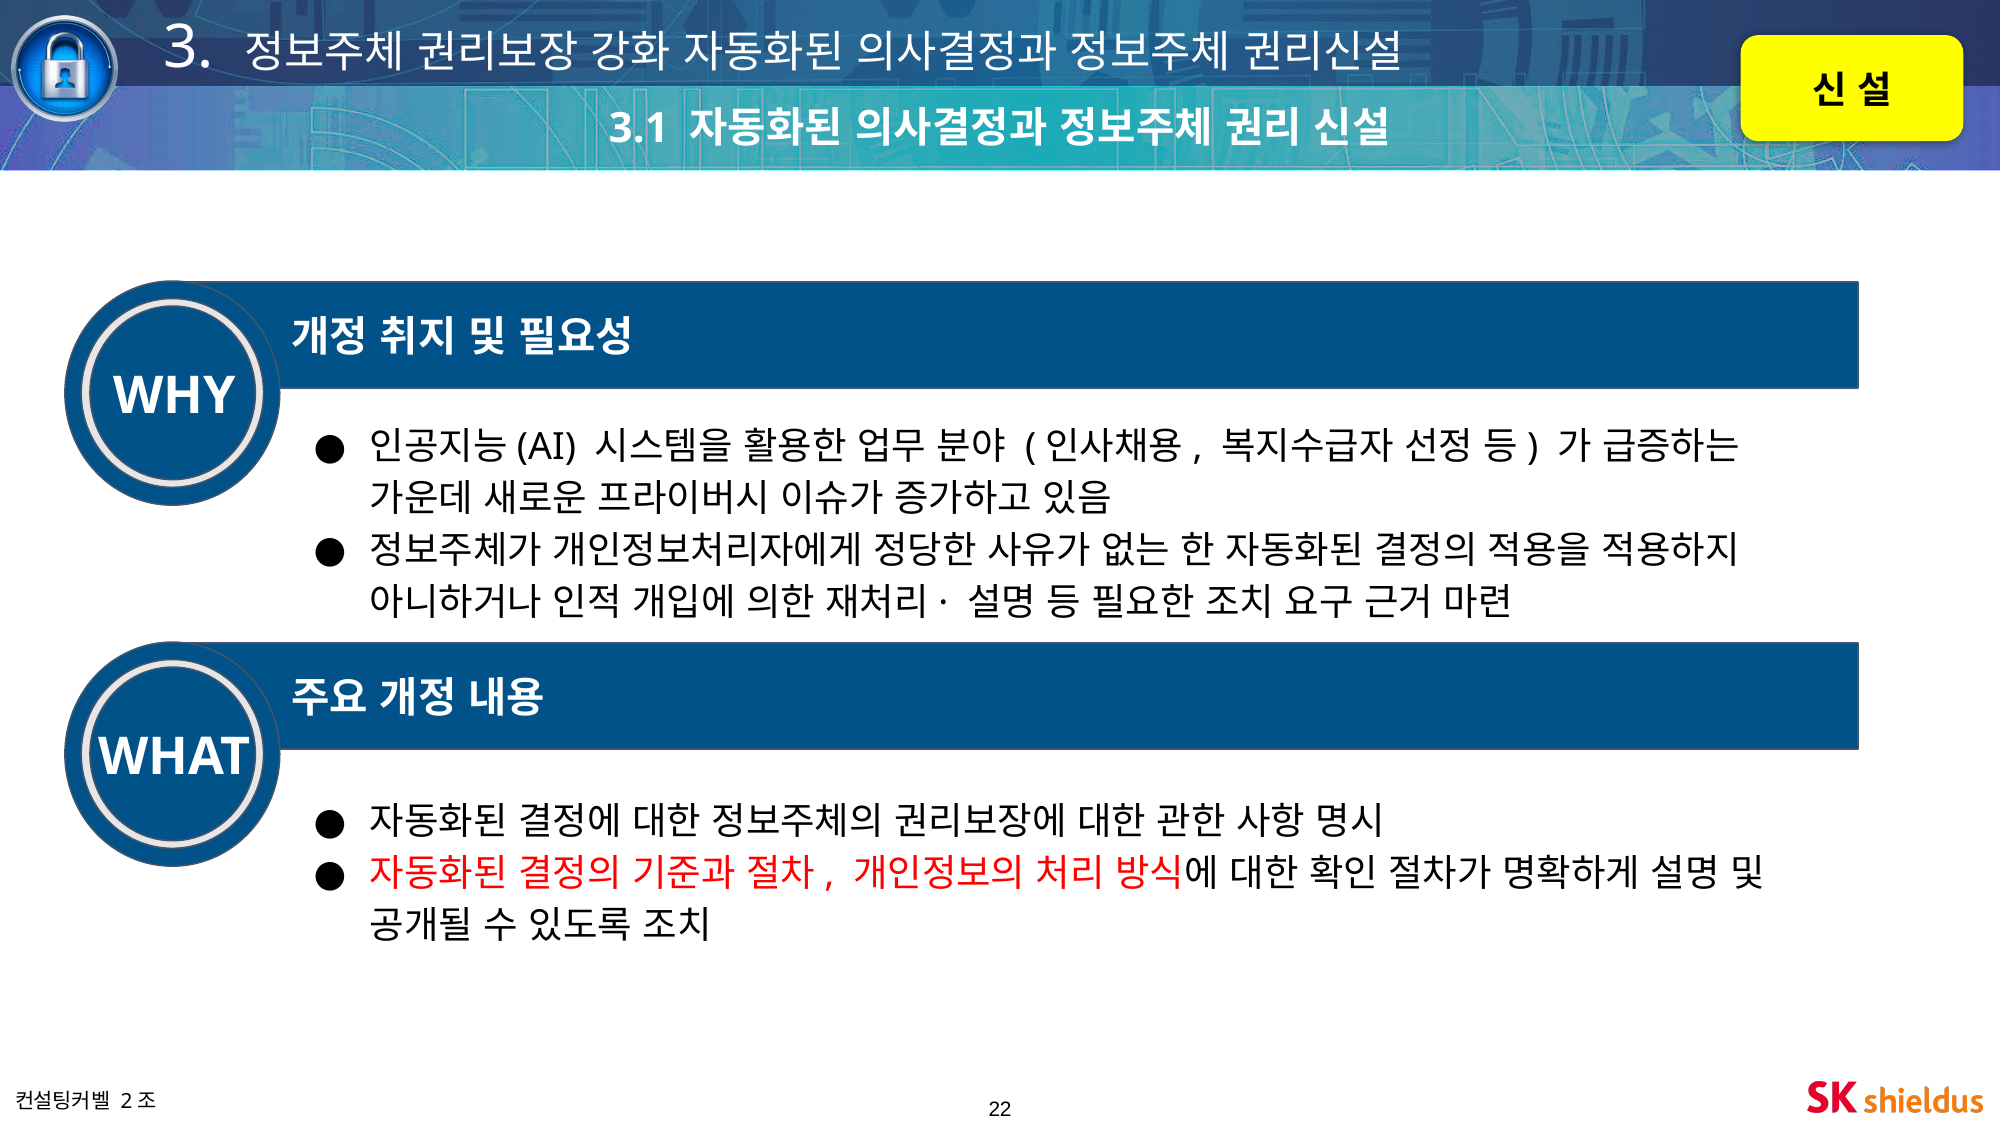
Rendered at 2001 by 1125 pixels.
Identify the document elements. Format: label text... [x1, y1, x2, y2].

text_box [1693, 281, 1858, 388]
text_box [1693, 642, 1858, 711]
picture [1807, 1081, 1983, 1113]
text_box [187, 281, 275, 356]
text_box WHY [76, 301, 272, 486]
slide_number ‹#› [939, 1088, 1060, 1125]
text_box 신 설 [1740, 35, 1964, 142]
text_box 3. 정보주체 권리보장 강화 자동화된 의사결정과 정보주체 권리신설 [148, 0, 1841, 86]
text_box [64, 343, 76, 443]
text_box [272, 351, 280, 435]
text_box [111, 281, 234, 301]
picture [11, 15, 118, 85]
text_box [112, 486, 233, 506]
text_box 3.1 자동화된 의사결정과 정보주체 권리 신설 [0, 85, 2000, 168]
text_box [111, 642, 234, 662]
text_box 자동화된 결정에 대한 정보주체의 권리보장에 대한 관한 사항 명시 자동화된 결정의 기준과 절차, 개인정보의 처리 방식에 대한 확인 절차가 명확하게 설명 및 공개될 수 있도록 조치 [279, 711, 1858, 1025]
text_box WHAT [76, 662, 272, 847]
text_box 주요 개정 내용 [275, 637, 1693, 755]
text_box [64, 704, 76, 804]
text_box 개정 취지 및 필요성 [275, 276, 1693, 394]
text_box 인공지능(AI) 시스템을 활용한 업무 분야 (인사채용, 복지수급자 선정 등) 가 급증하는 가운데 새로운 프라이버시 이슈가 증가하고 있음 정보주체가 개인정보처리자에게 정당한 사유가 없는 한 자동화된 결정의 적용을 적용하지 아니하거나 인적 개입에 의한 재처리· 설명 등 필요한 조치 요구 근거 마련 [279, 432, 1861, 606]
text_box [112, 847, 233, 867]
text_box [186, 642, 275, 718]
text_box [272, 712, 280, 796]
